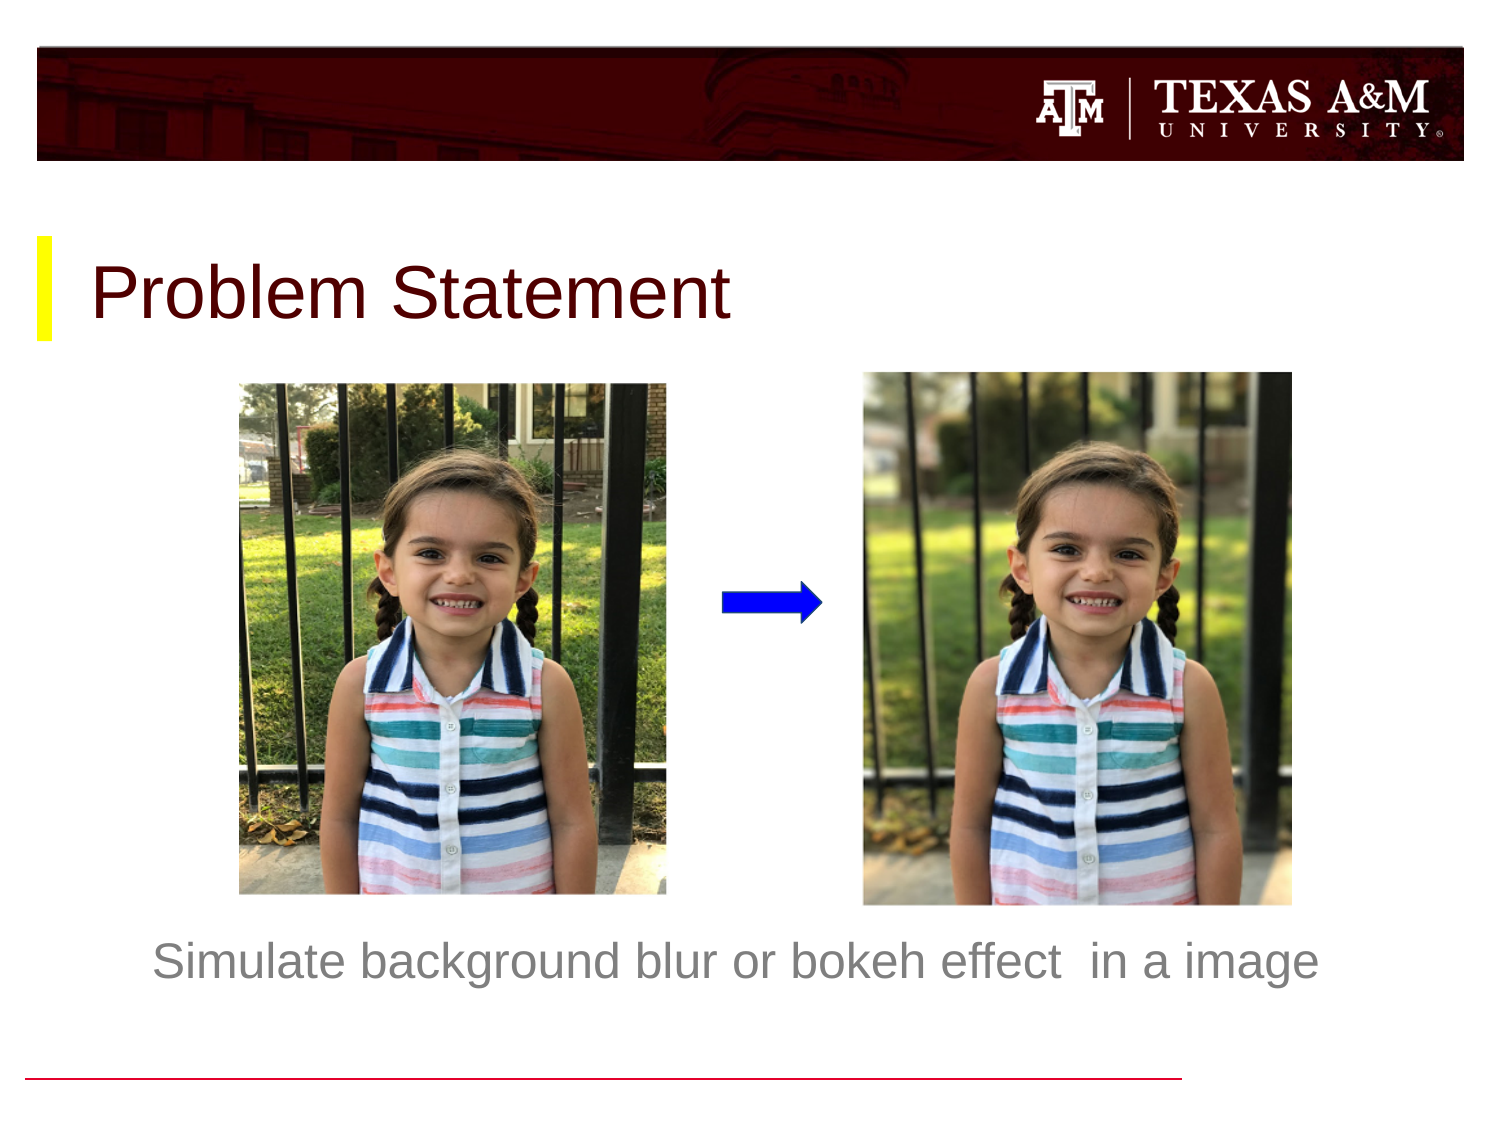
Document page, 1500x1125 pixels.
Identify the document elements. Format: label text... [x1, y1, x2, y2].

picture [861, 371, 1292, 908]
picture [238, 382, 670, 897]
list Simulate background blur or bokeh effect in a image [136, 382, 1425, 1005]
title Problem Statement [75, 195, 1425, 383]
picture [37, 45, 1464, 161]
text_box [722, 581, 822, 624]
